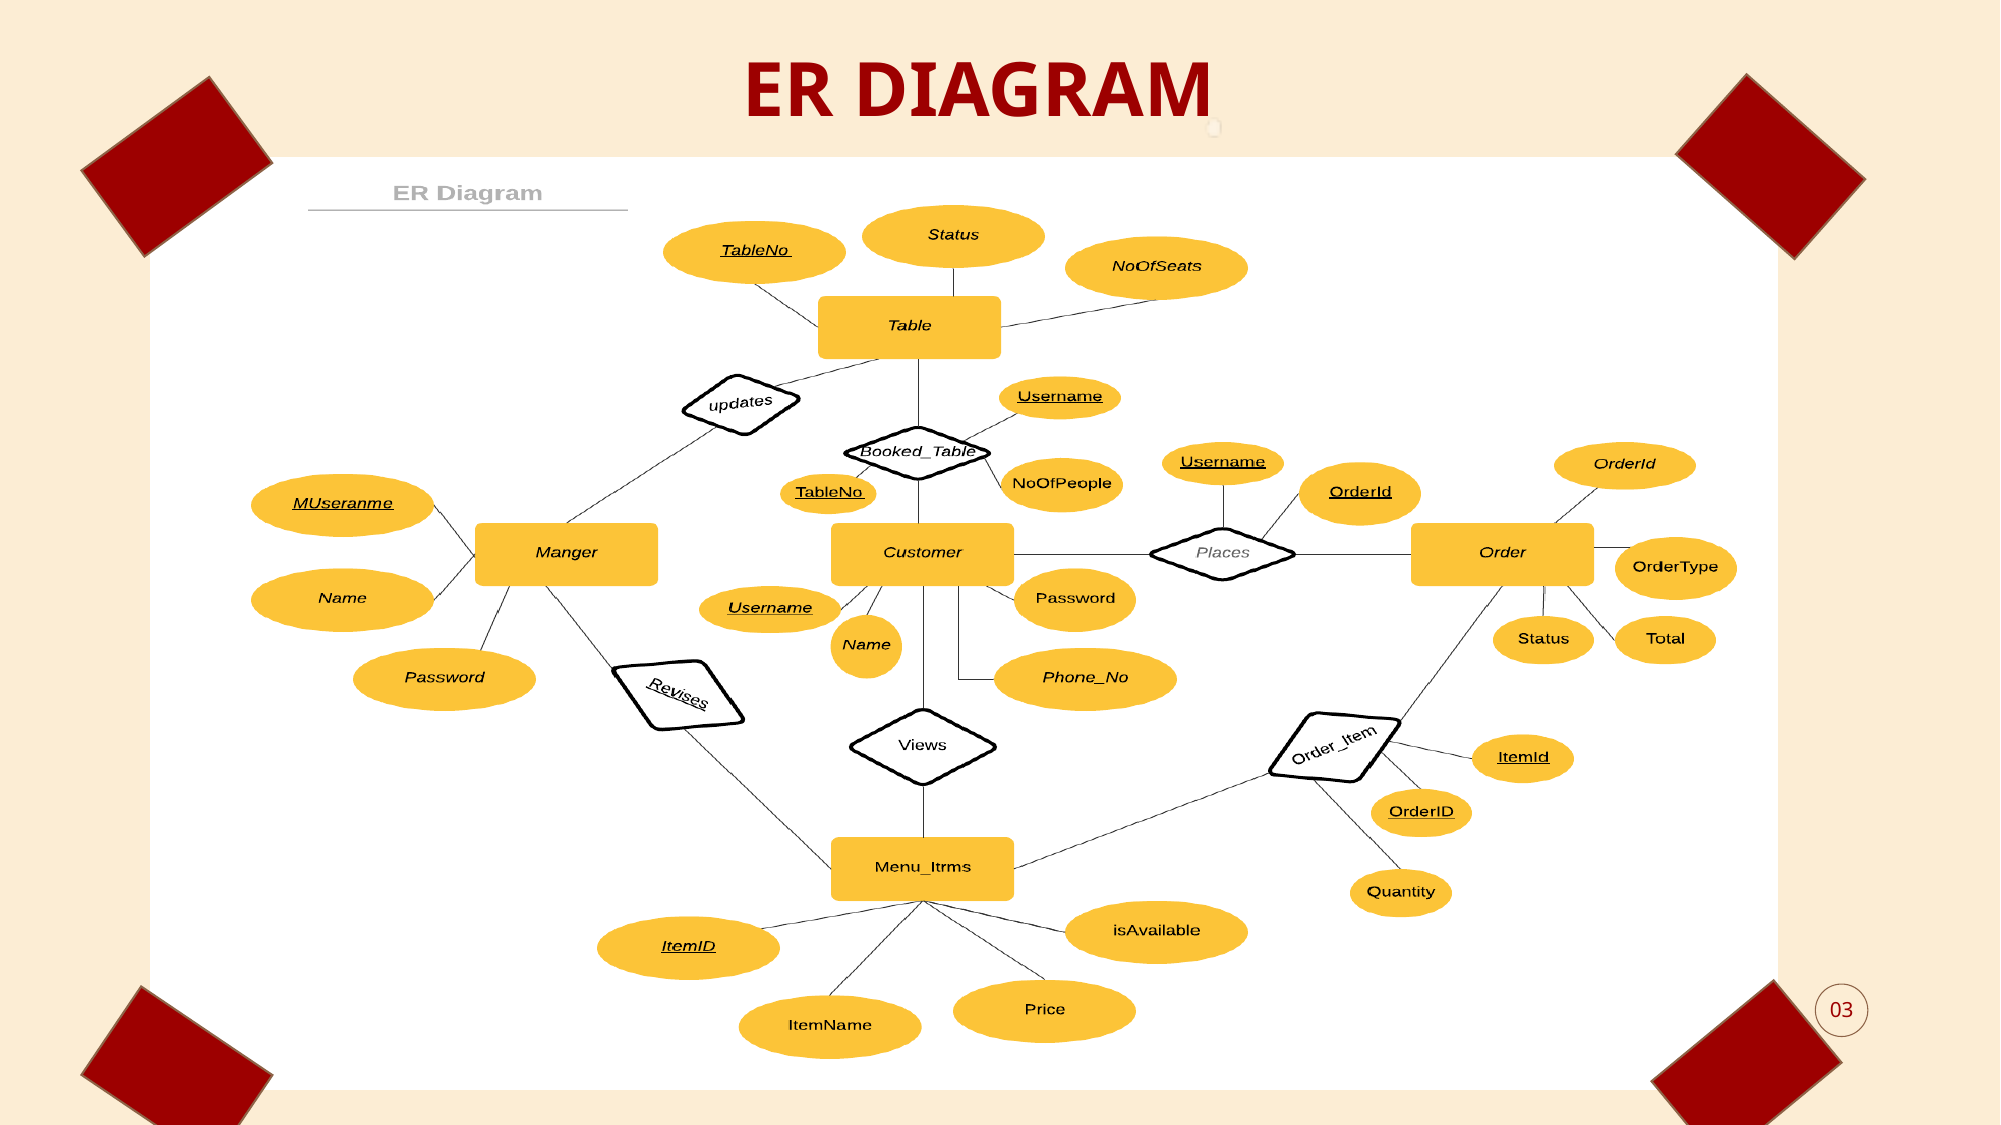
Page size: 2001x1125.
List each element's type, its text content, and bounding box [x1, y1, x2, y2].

text_box [79, 75, 270, 258]
text_box [1657, 984, 1844, 1125]
title ER DIAGRAM [116, 0, 1842, 141]
picture [150, 157, 1778, 1090]
text_box [80, 985, 264, 1125]
text_box [1674, 72, 1867, 261]
slide_number 03 [1811, 980, 1872, 1041]
